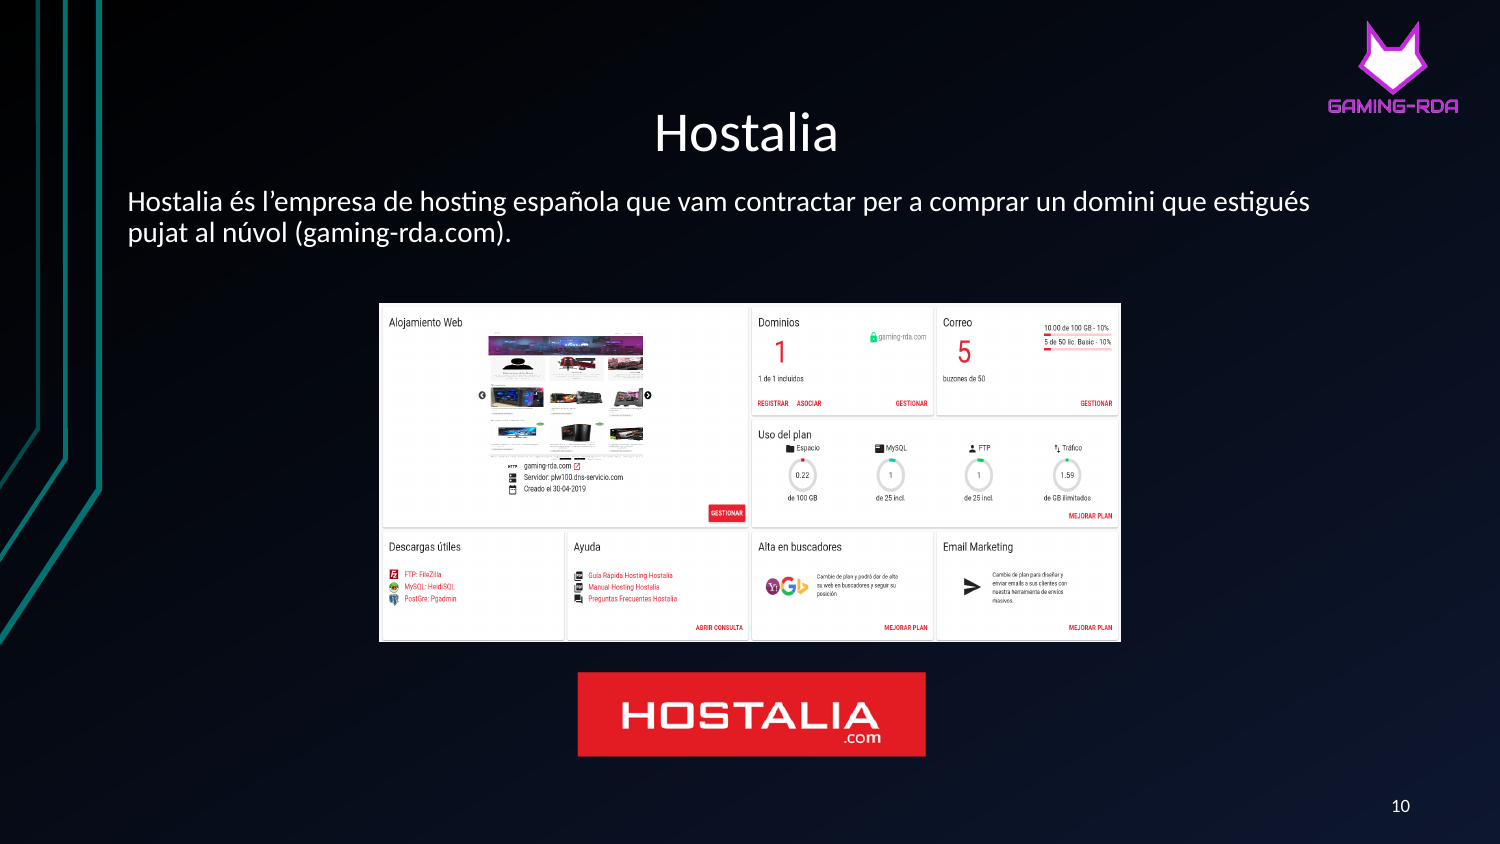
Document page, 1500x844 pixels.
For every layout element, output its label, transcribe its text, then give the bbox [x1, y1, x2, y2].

title Hostalia [640, 94, 860, 172]
list Hostalia és l’empresa de hosting española que vam contractar per a comprar un domini que estigués pujat al núvol (gaming-rda.com). [112, 178, 1388, 297]
picture [378, 303, 1122, 642]
picture [570, 668, 930, 763]
picture [1322, 14, 1463, 134]
slide_number ‹#› [1299, 782, 1425, 827]
